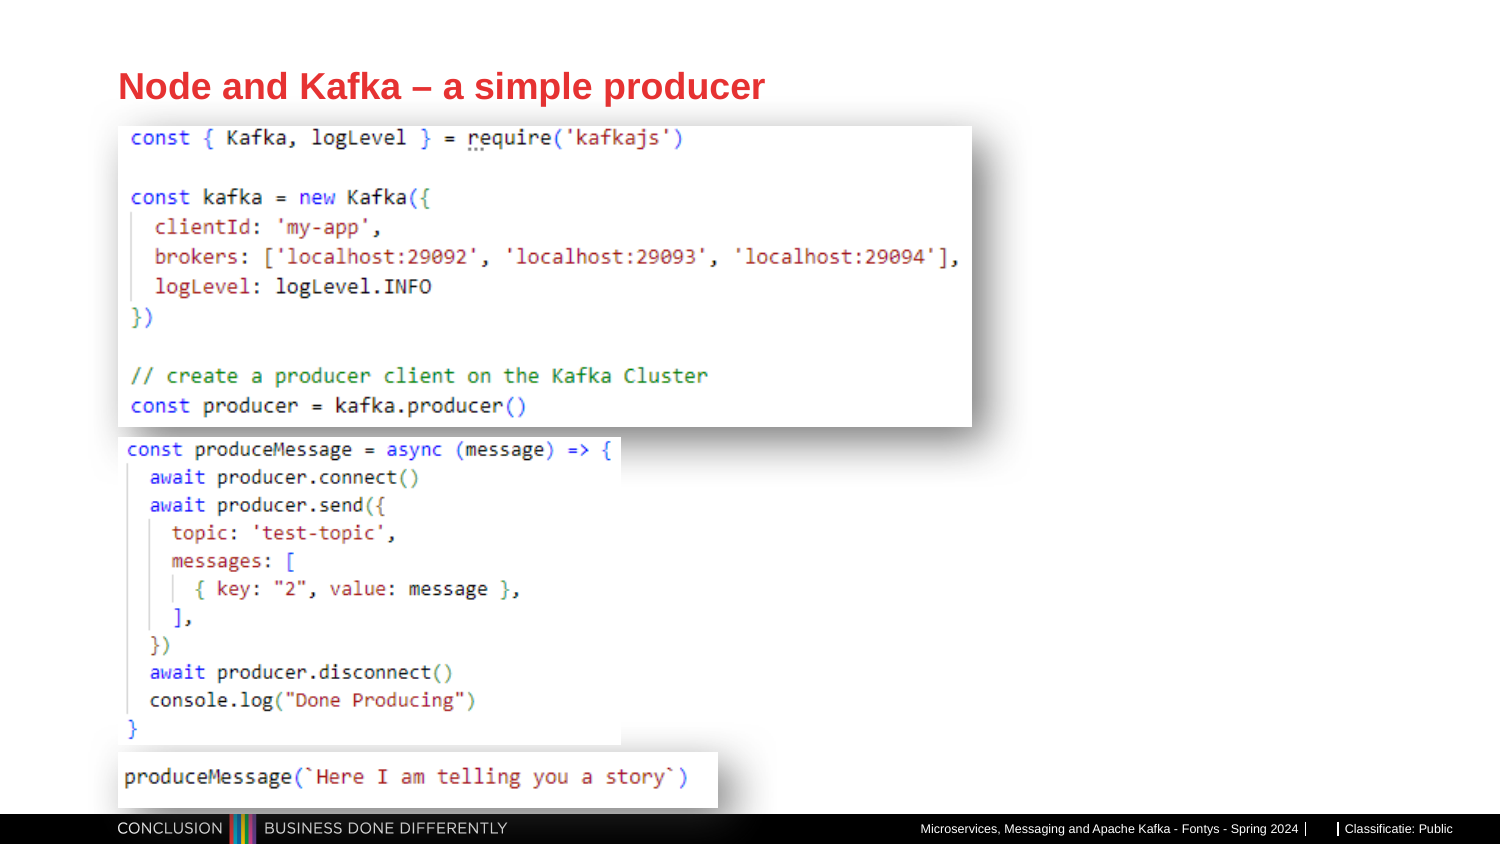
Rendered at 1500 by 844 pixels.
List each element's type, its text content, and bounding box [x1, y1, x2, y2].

picture [118, 752, 719, 808]
title Node and Kafka – a simple producer [118, 47, 1205, 130]
picture [0, 814, 1500, 844]
picture [118, 437, 621, 745]
picture [118, 126, 972, 427]
footer Microservices, Messaging and Apache Kafka - Fontys - Spring 2024 [814, 820, 1299, 839]
